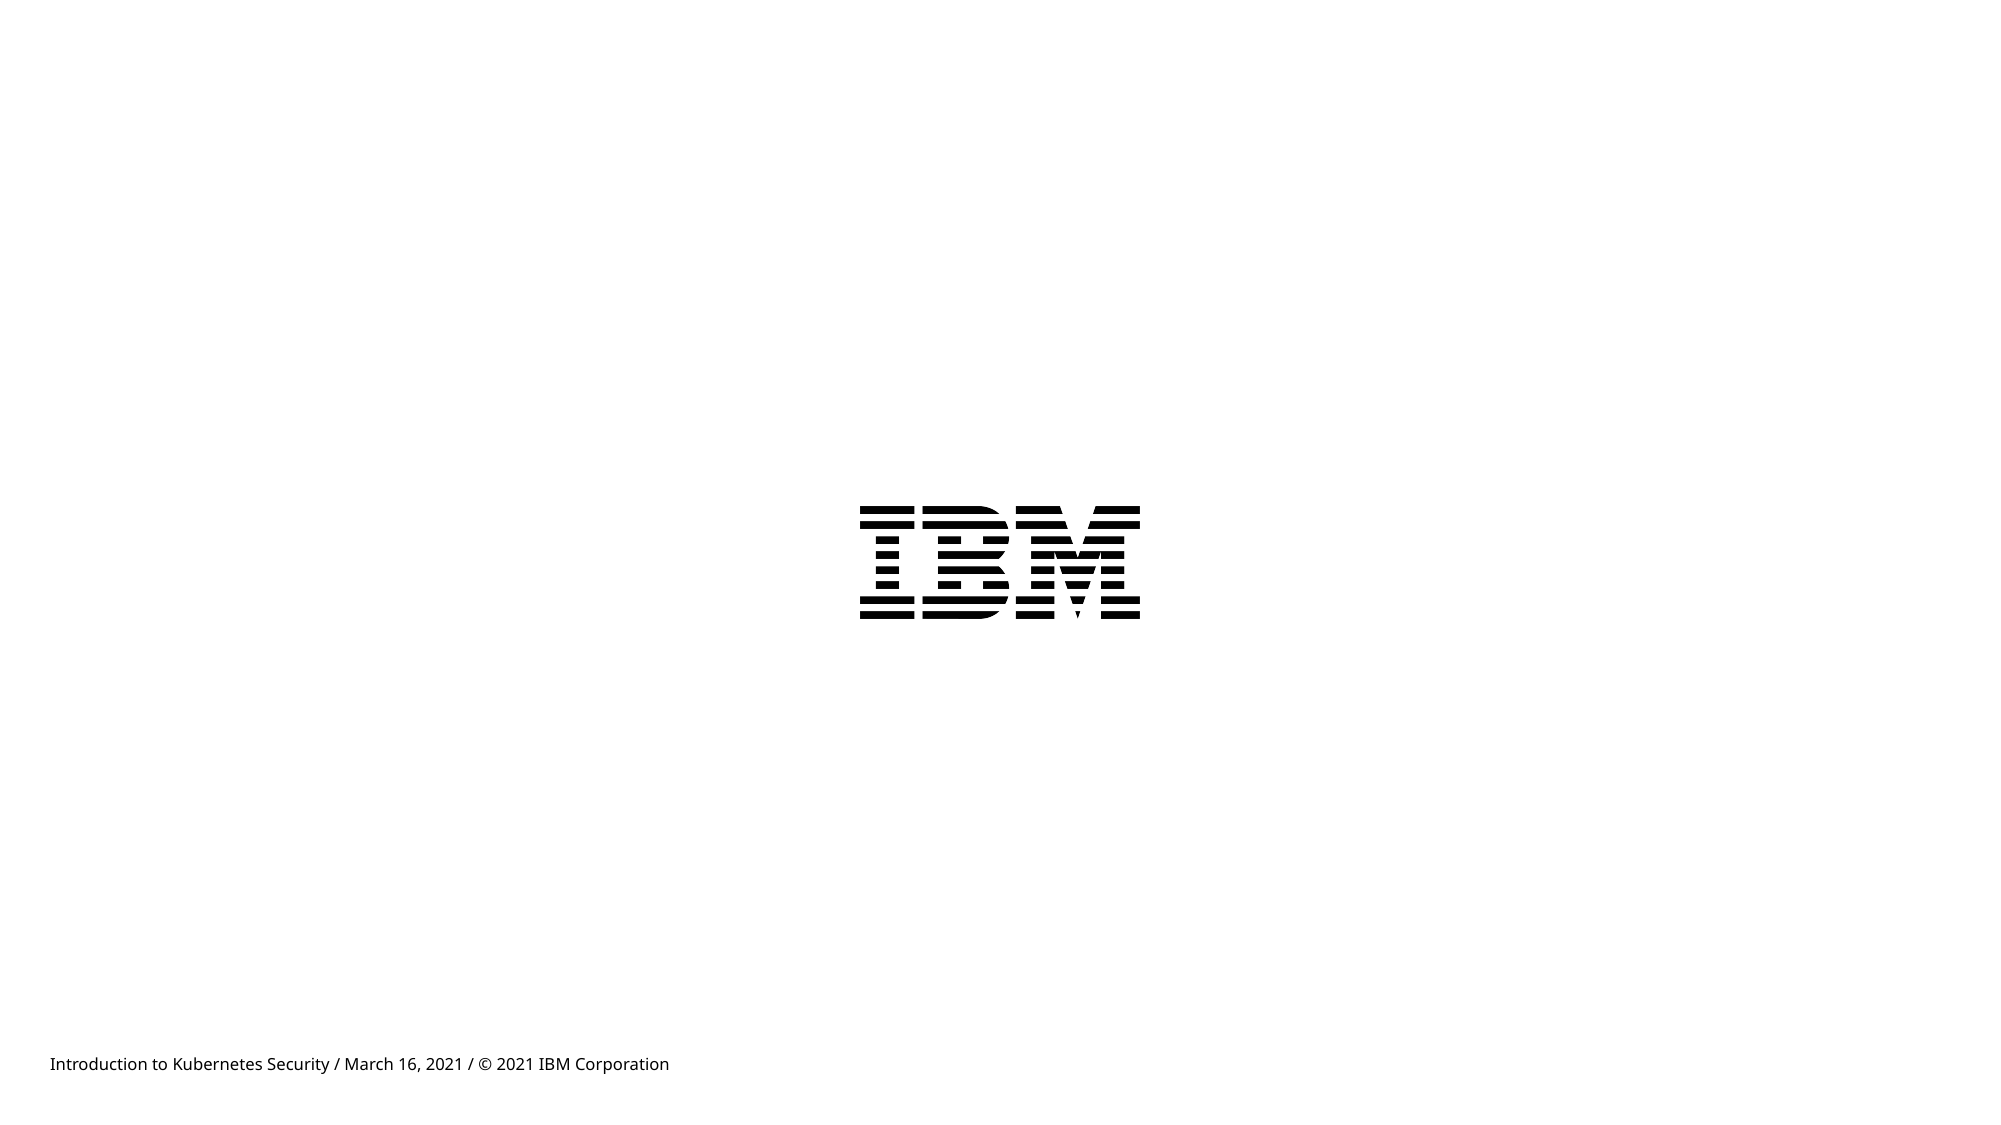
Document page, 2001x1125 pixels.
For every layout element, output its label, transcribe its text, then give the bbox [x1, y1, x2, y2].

picture [860, 506, 1140, 619]
footer Introduction to Kubernetes Security / March 16, 2021 / © 2021 IBM Corporation [50, 1047, 950, 1084]
